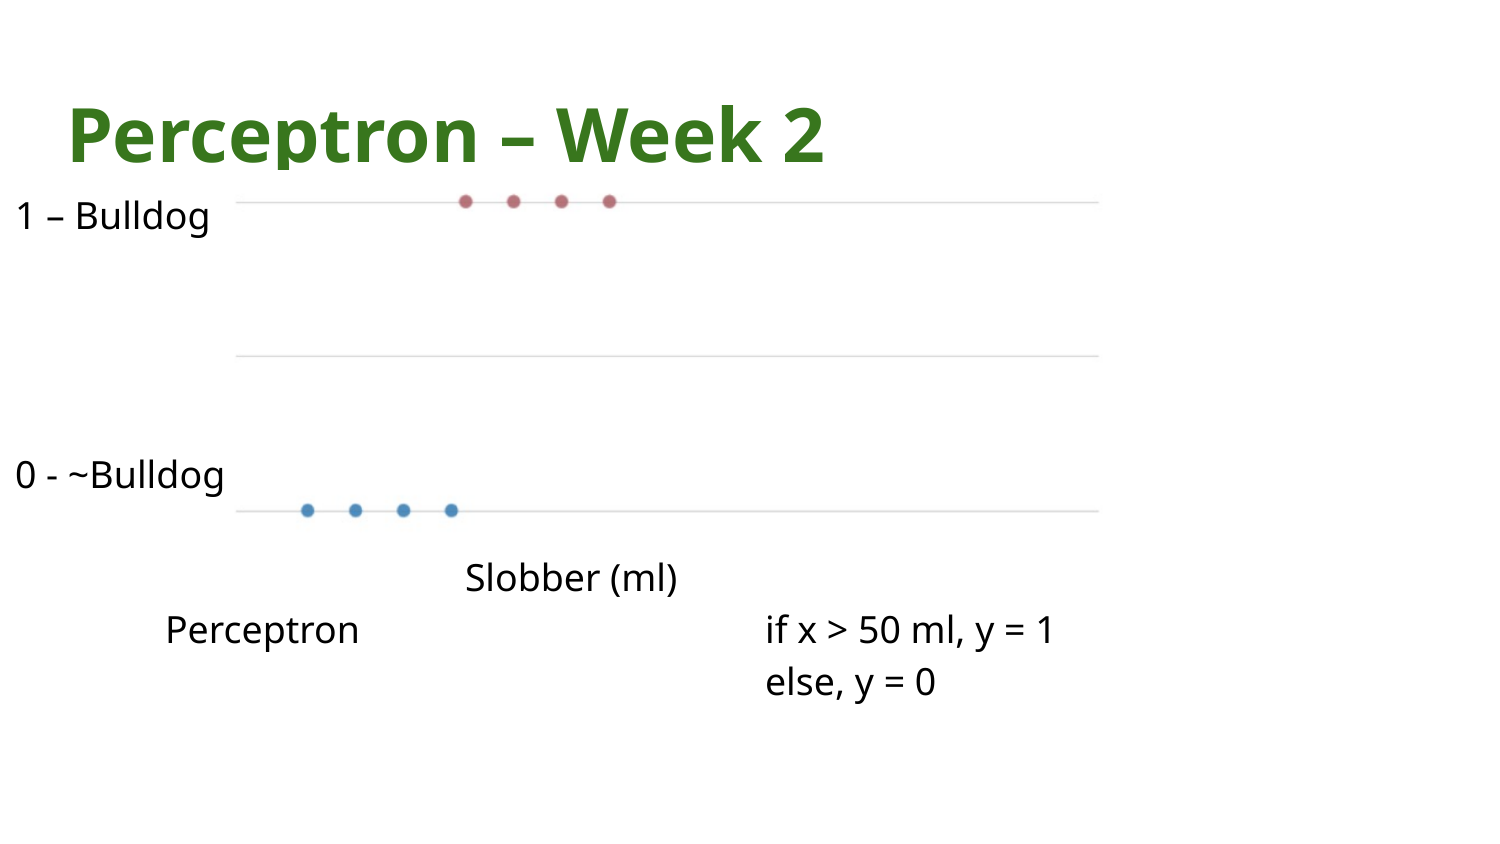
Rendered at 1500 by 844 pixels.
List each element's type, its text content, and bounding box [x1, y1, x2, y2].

list 1 – Bulldog 0 - ~Bulldog Slobber (ml) Perceptron if x > 50 ml, y = 1 else, y = 0 [0, 170, 1294, 790]
title Perceptron – Week 2 [51, 72, 1449, 167]
picture [225, 169, 1124, 535]
